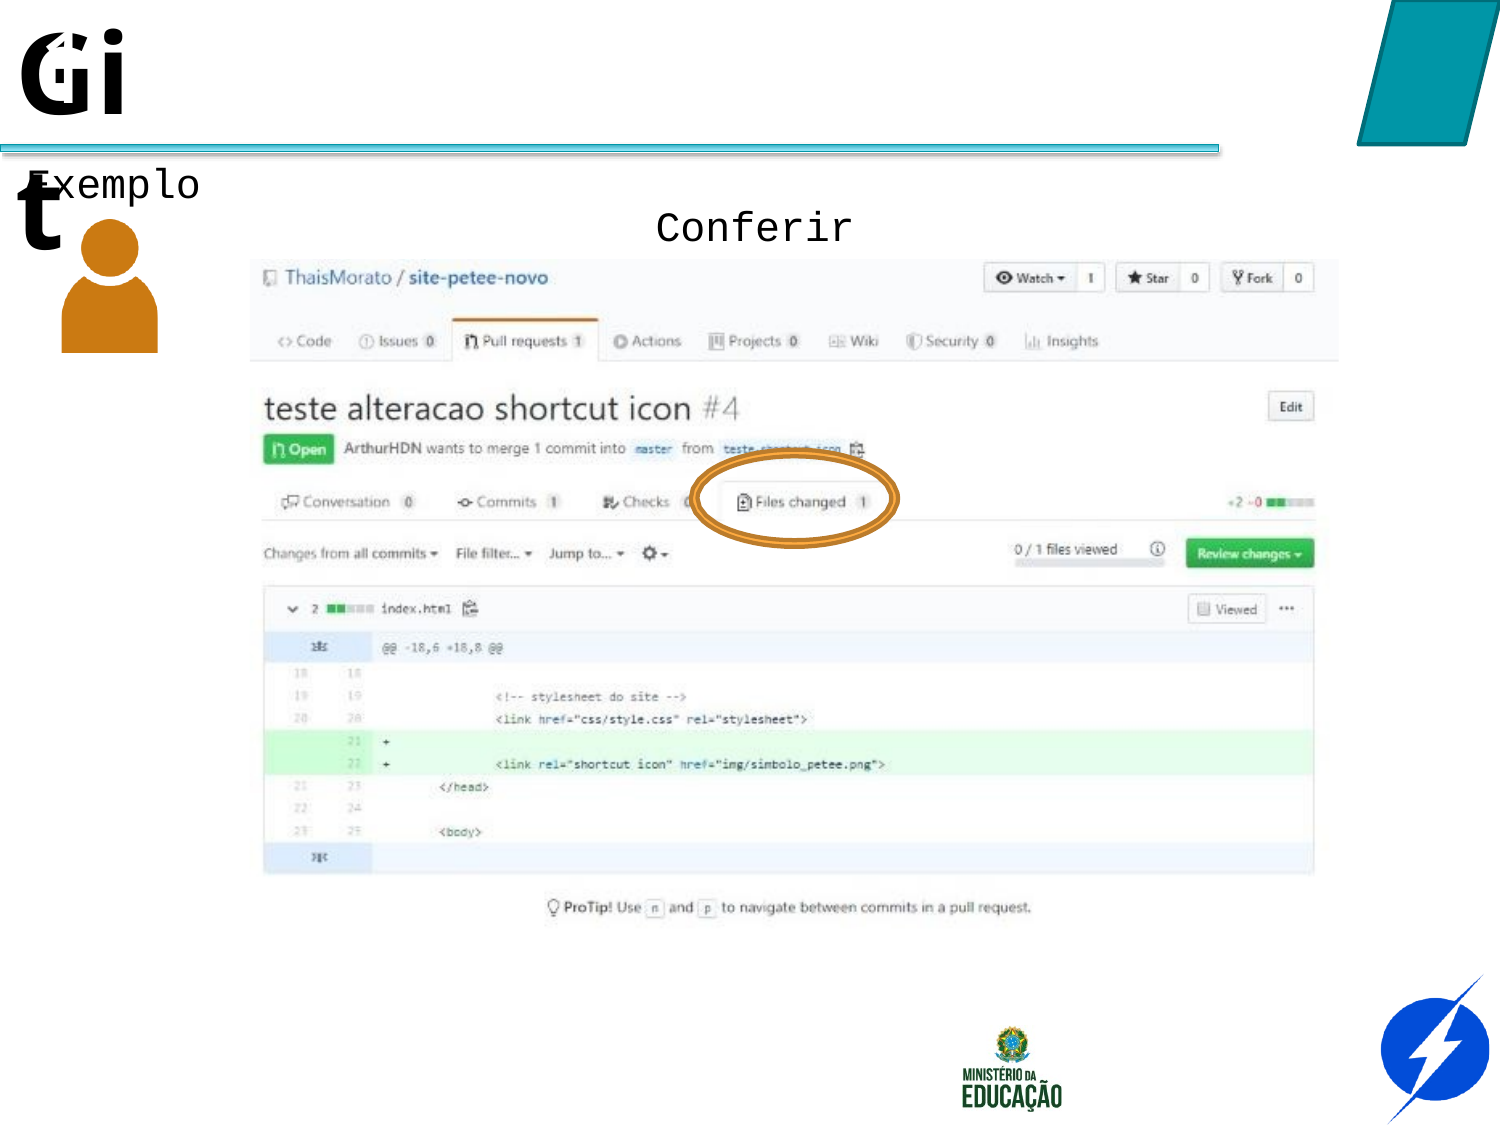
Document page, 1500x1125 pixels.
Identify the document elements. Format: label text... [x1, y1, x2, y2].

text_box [1356, 0, 1500, 149]
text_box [249, 258, 1339, 949]
picture [0, 152, 12, 162]
picture [1, 145, 12, 151]
text_box Git [12, 0, 172, 273]
title 1 [37, 2, 1463, 192]
text_box [61, 219, 158, 353]
picture [962, 1025, 1062, 1112]
text_box Conferir [653, 197, 858, 250]
text_box Exemplo [24, 155, 204, 208]
picture [1380, 973, 1490, 1125]
